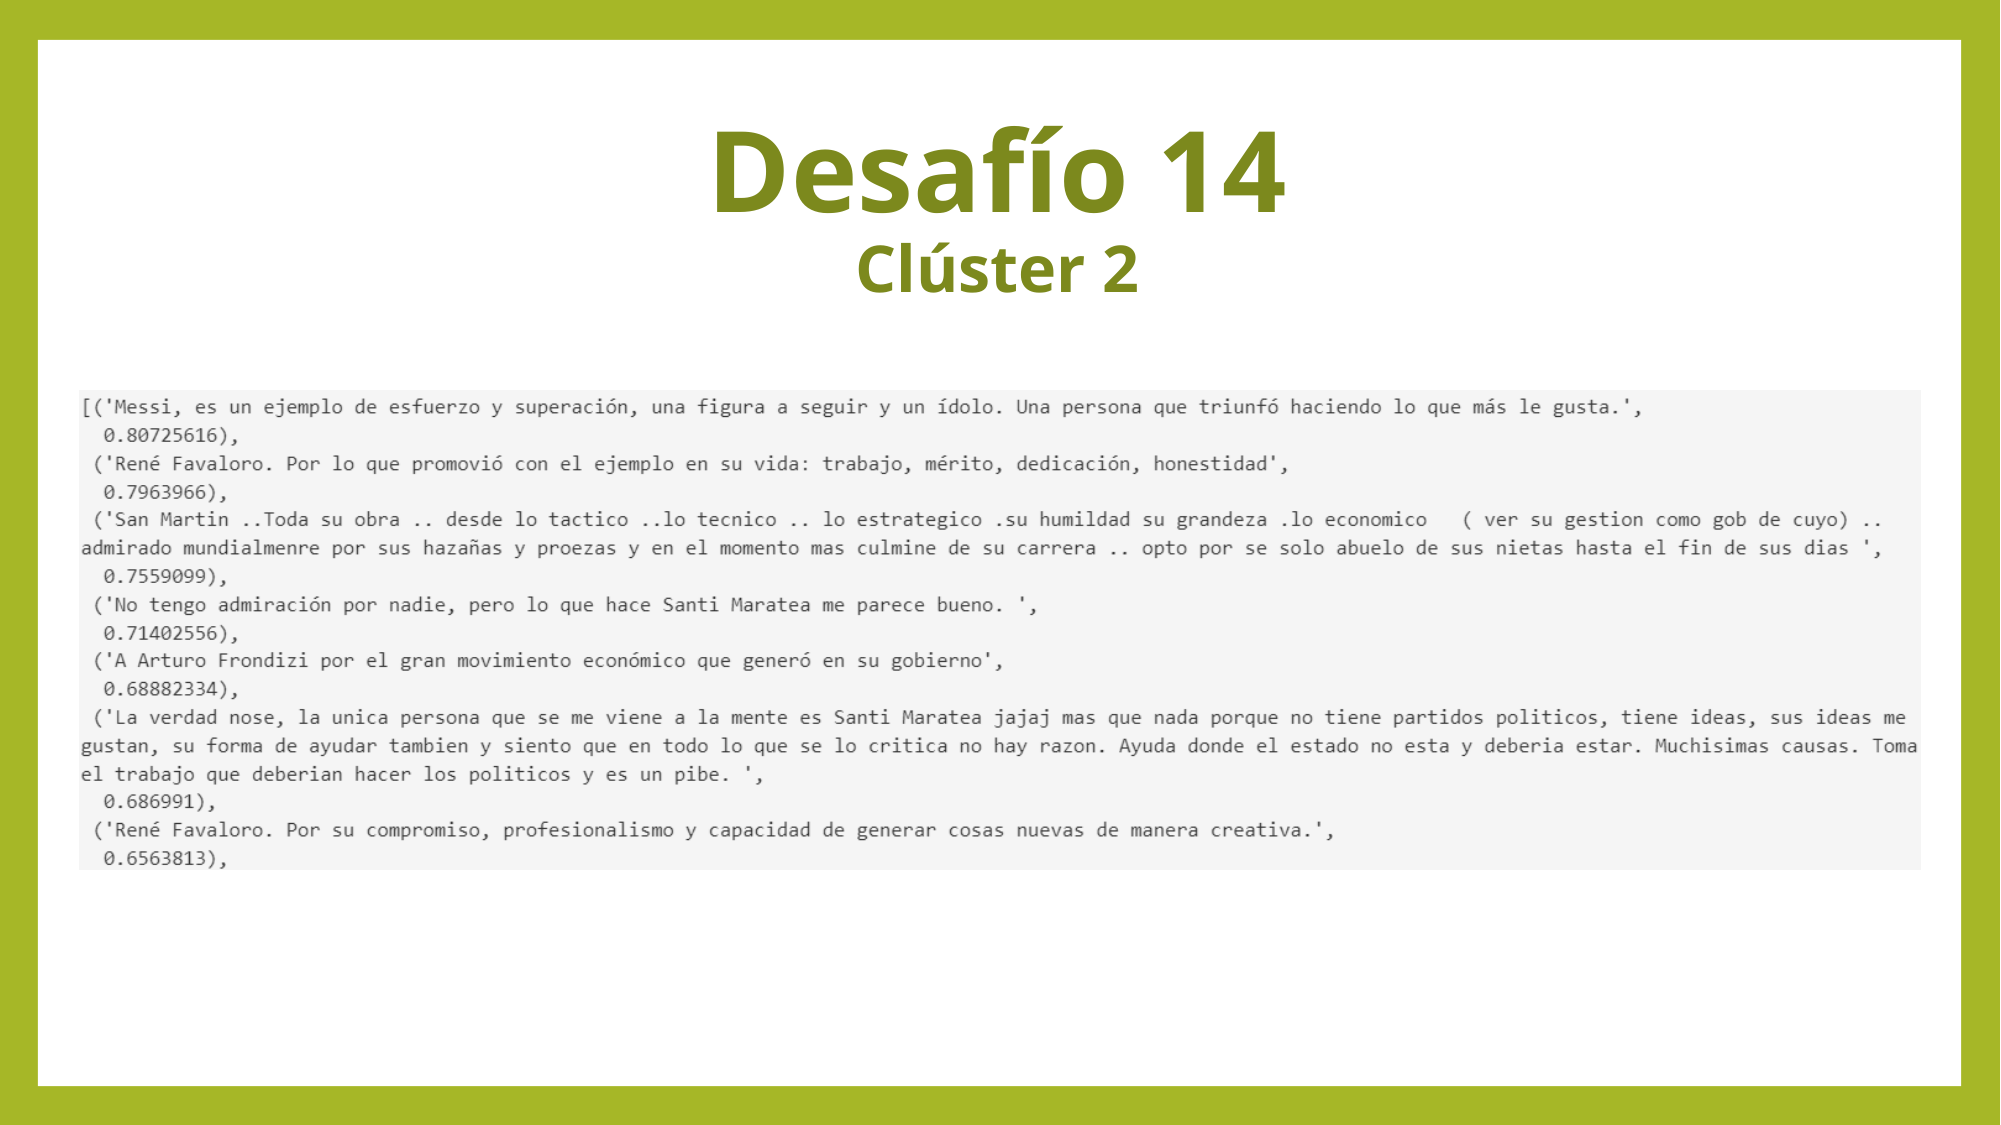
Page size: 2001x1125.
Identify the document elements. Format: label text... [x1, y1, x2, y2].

title Desafío 14 Clúster 2 [187, 99, 1808, 323]
picture [79, 389, 1921, 870]
